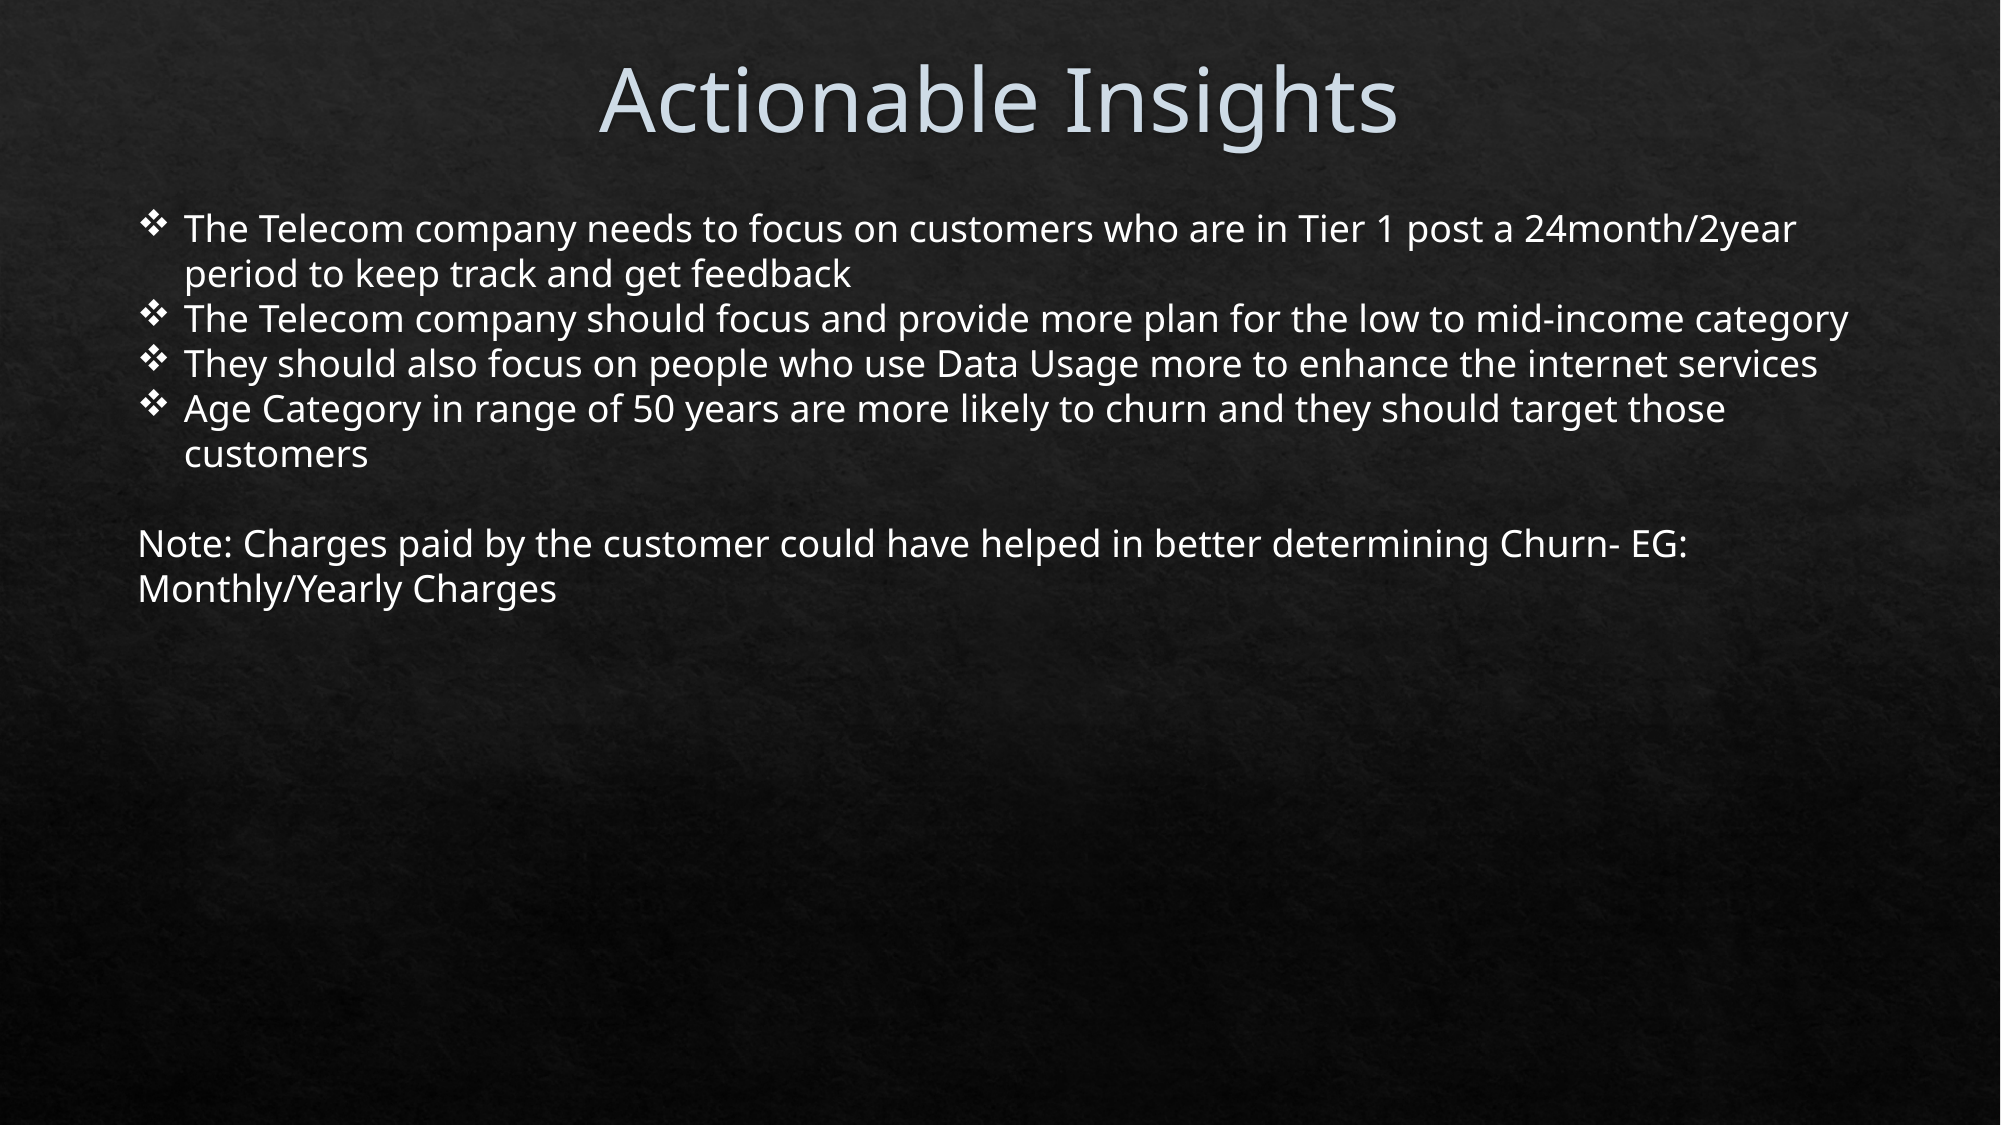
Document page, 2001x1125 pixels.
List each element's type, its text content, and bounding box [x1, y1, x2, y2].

title Actionable Insights [150, 47, 1850, 160]
text_box The Telecom company needs to focus on customers who are in Tier 1 post a 24month/2year period to keep track and get feedback The Telecom company should focus and provide more plan for the low to mid-income category They should also focus on people who use Data Usage more to enhance the internet services Age Category in range of 50 years are more likely to churn and they should target those customers Note: Charges paid by the customer could have helped in better determining Churn- EG: Monthly/Yearly Charges [122, 197, 1889, 618]
